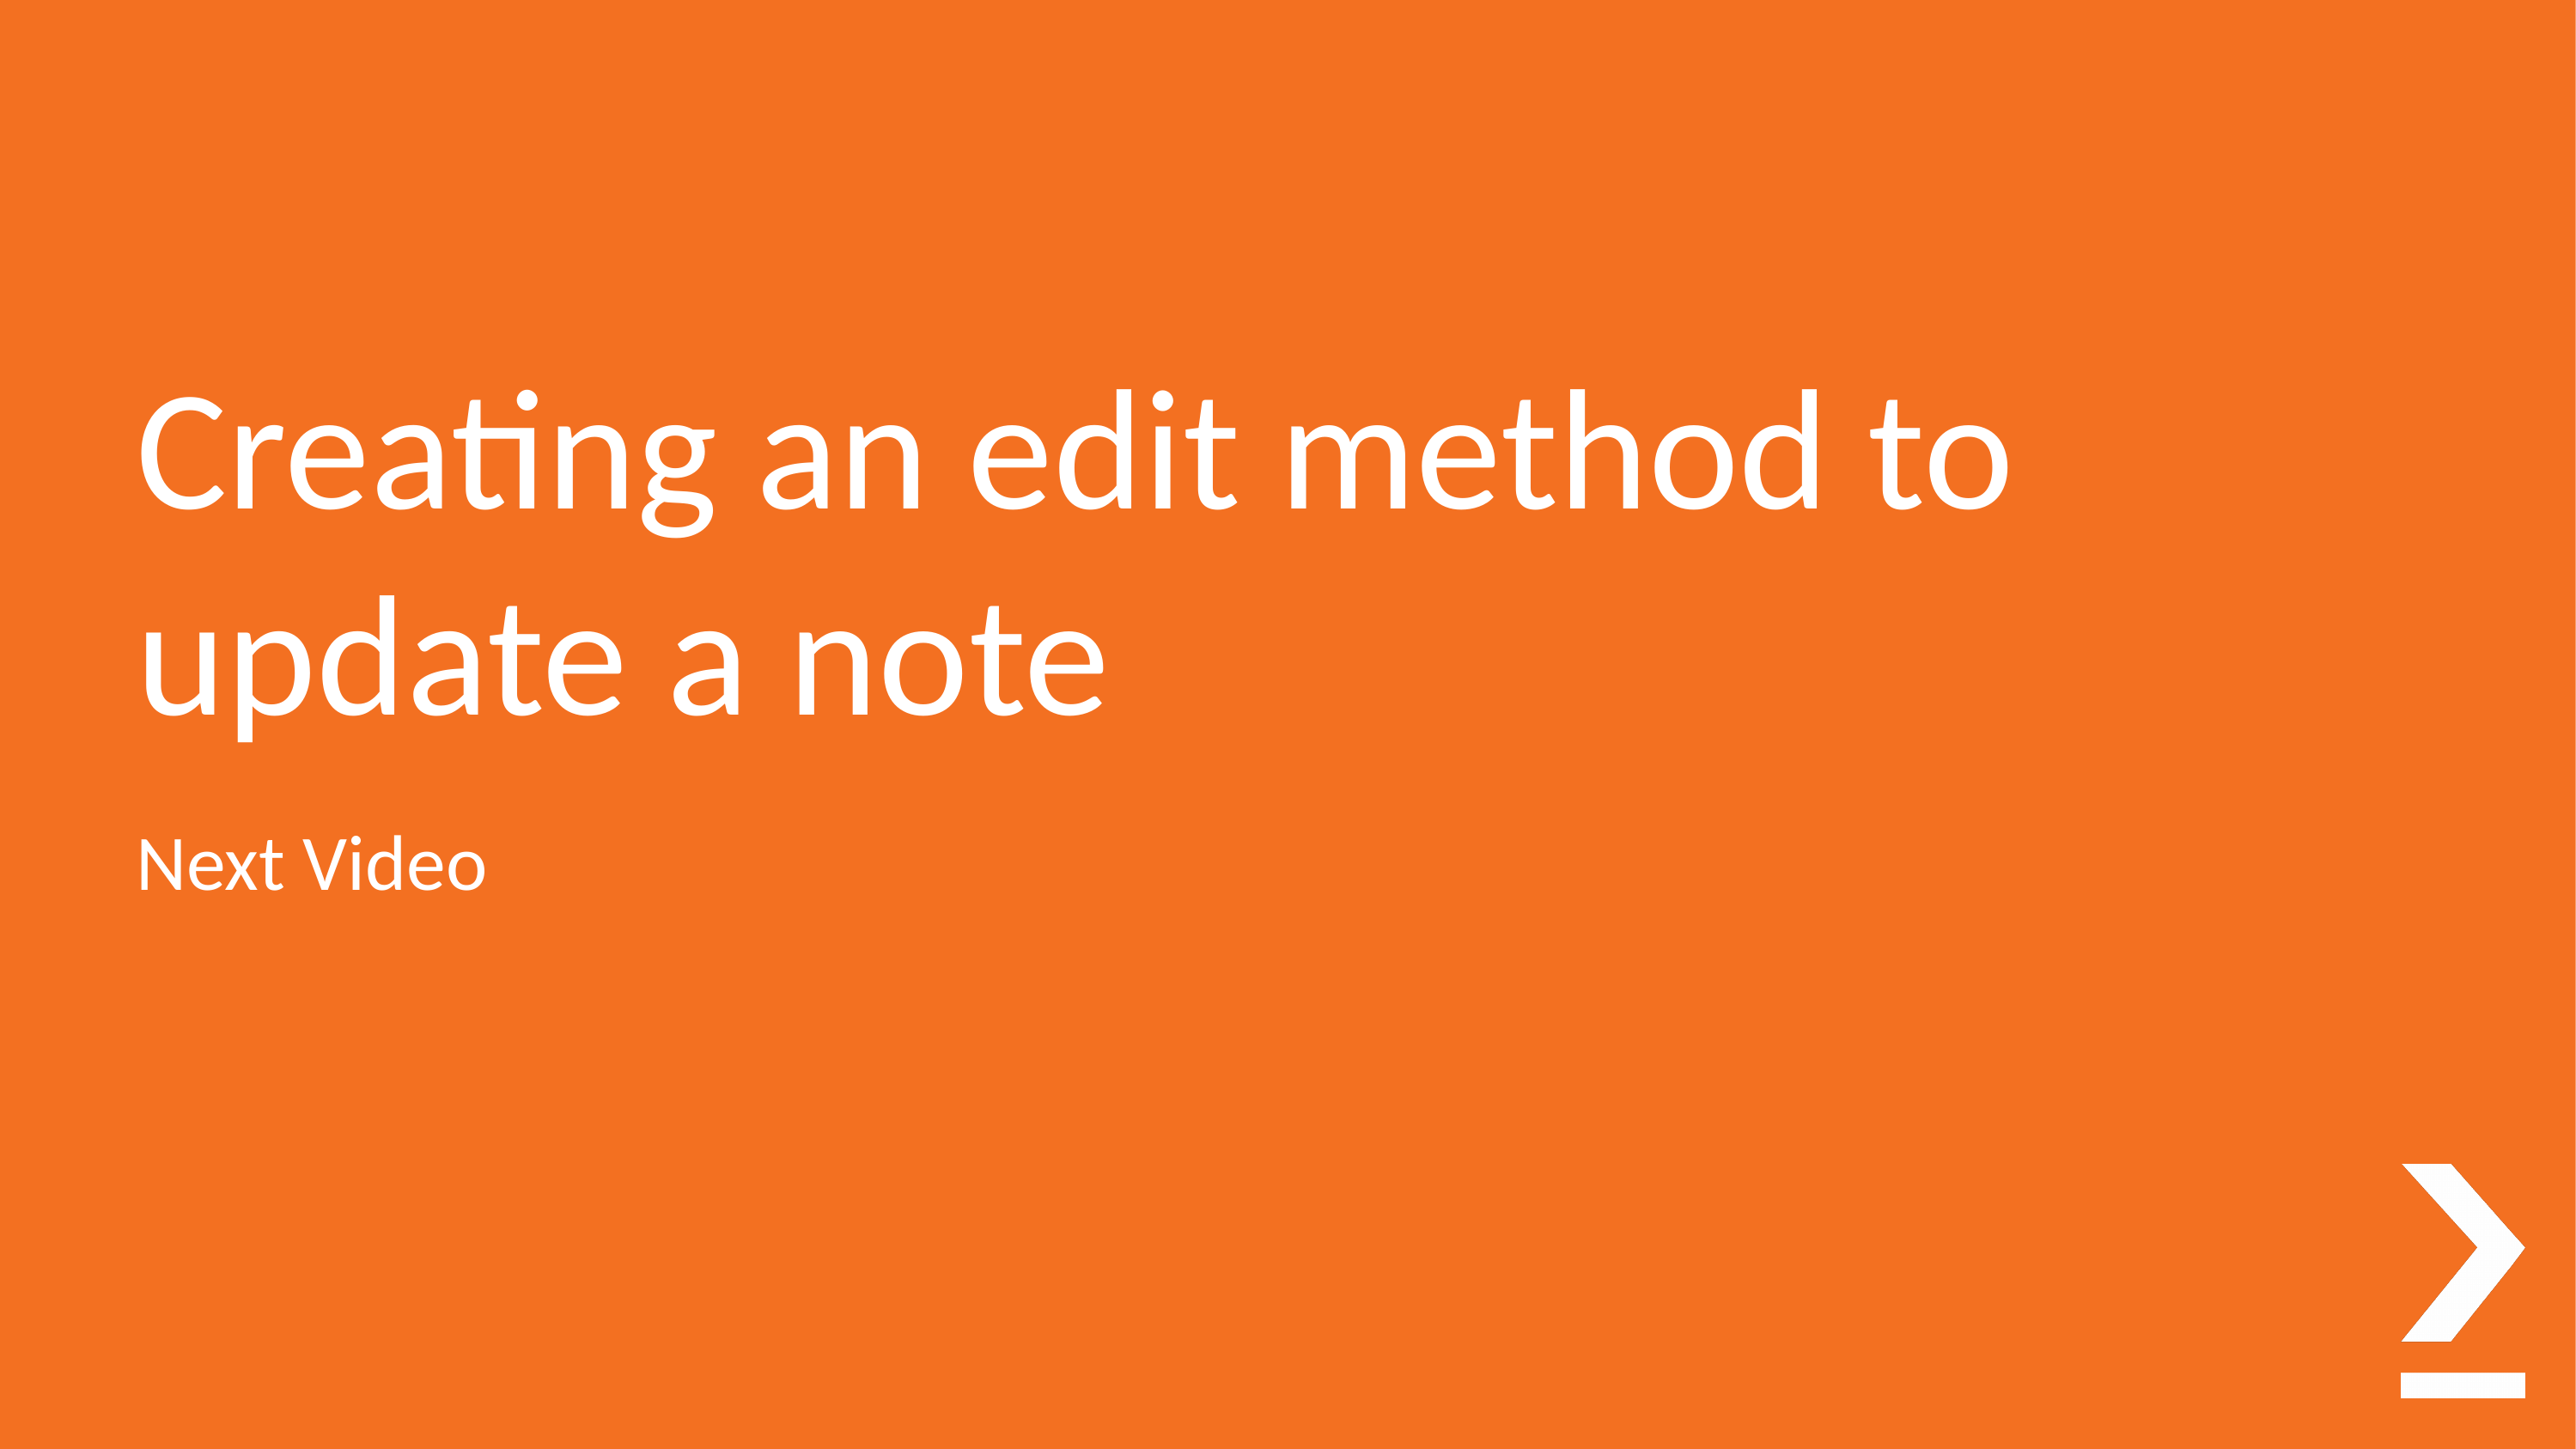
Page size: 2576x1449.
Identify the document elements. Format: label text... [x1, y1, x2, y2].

title Creating an edit method to update a note [110, 512, 2427, 776]
subtitle Next Video [110, 785, 2427, 908]
picture [2401, 1164, 2525, 1398]
